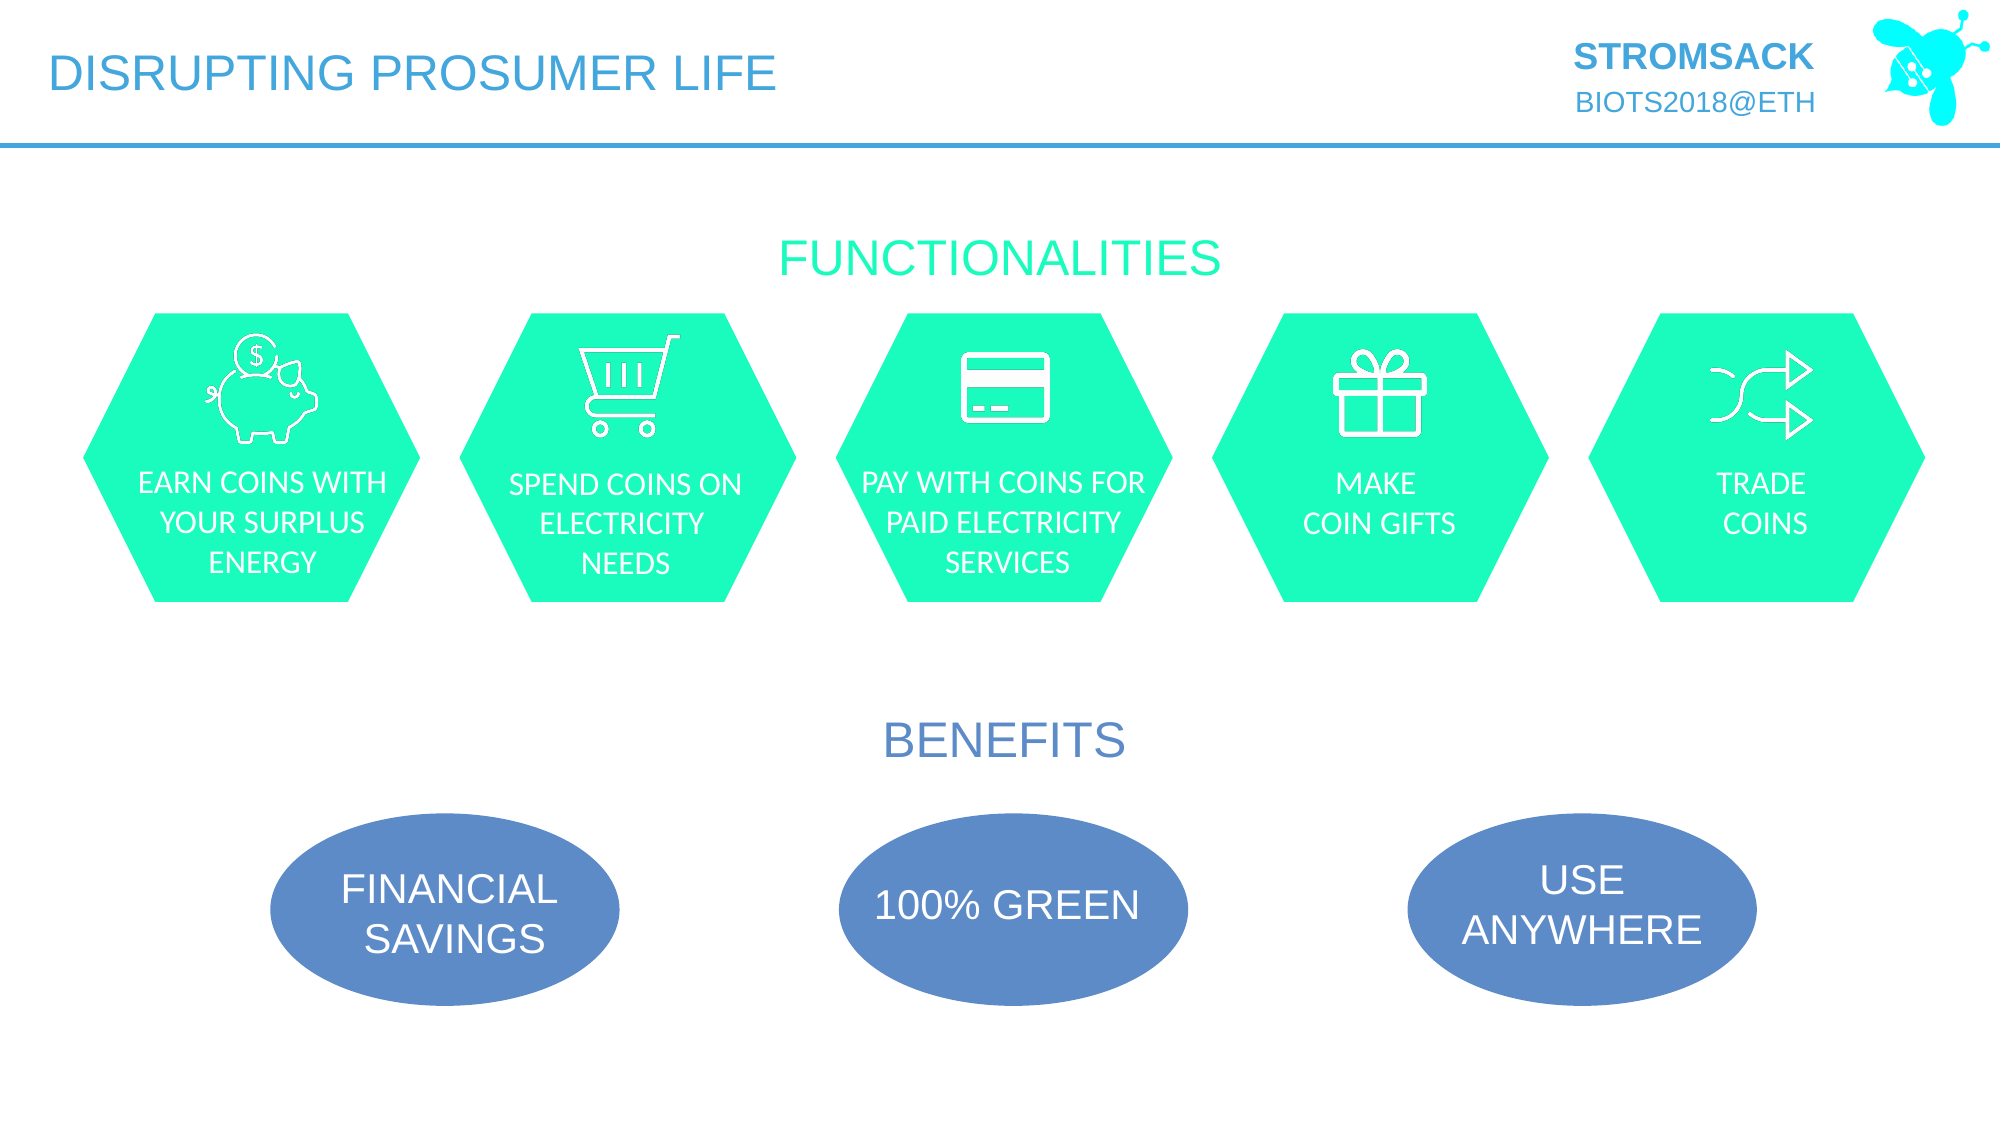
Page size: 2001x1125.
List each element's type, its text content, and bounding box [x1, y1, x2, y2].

text_box [81, 312, 419, 476]
subtitle DISRUPTING PROSUMER LIFE [32, 4, 1533, 144]
text_box [1450, 812, 1714, 845]
text_box SPEND COINS ON ELECTRICITY NEEDS [454, 454, 798, 589]
text_box MAKE COIN GIFTS [1208, 454, 1551, 549]
picture [960, 343, 1050, 432]
text_box [1587, 312, 1925, 472]
text_box [837, 812, 1190, 1007]
text_box TRADE COINS [1594, 454, 1937, 549]
picture [575, 332, 683, 440]
text_box FINANCIAL SAVINGS [325, 854, 584, 969]
text_box [836, 312, 1172, 453]
text_box [1632, 549, 1881, 603]
text_box [147, 588, 357, 603]
picture [1333, 346, 1427, 440]
picture [1710, 343, 1814, 447]
text_box [1256, 549, 1505, 603]
text_box EARN COINS WITH YOUR SURPLUS ENERGY [91, 452, 434, 588]
text_box [460, 312, 796, 454]
text_box PAY WITH COINS FOR PAID ELECTRICITY SERVICES [797, 453, 1218, 588]
text_box FUNCTIONALITIES [0, 208, 2000, 312]
text_box [899, 588, 1109, 603]
text_box [1406, 847, 1758, 1007]
text_box [523, 589, 732, 603]
text_box USE ANYWHERE [1446, 845, 1718, 961]
picture [205, 332, 318, 445]
text_box BENEFITS [4, 689, 2000, 793]
text_box [269, 812, 621, 1007]
picture [1873, 9, 1990, 126]
text_box [1213, 312, 1549, 454]
text_box 100% GREEN [859, 870, 1156, 936]
